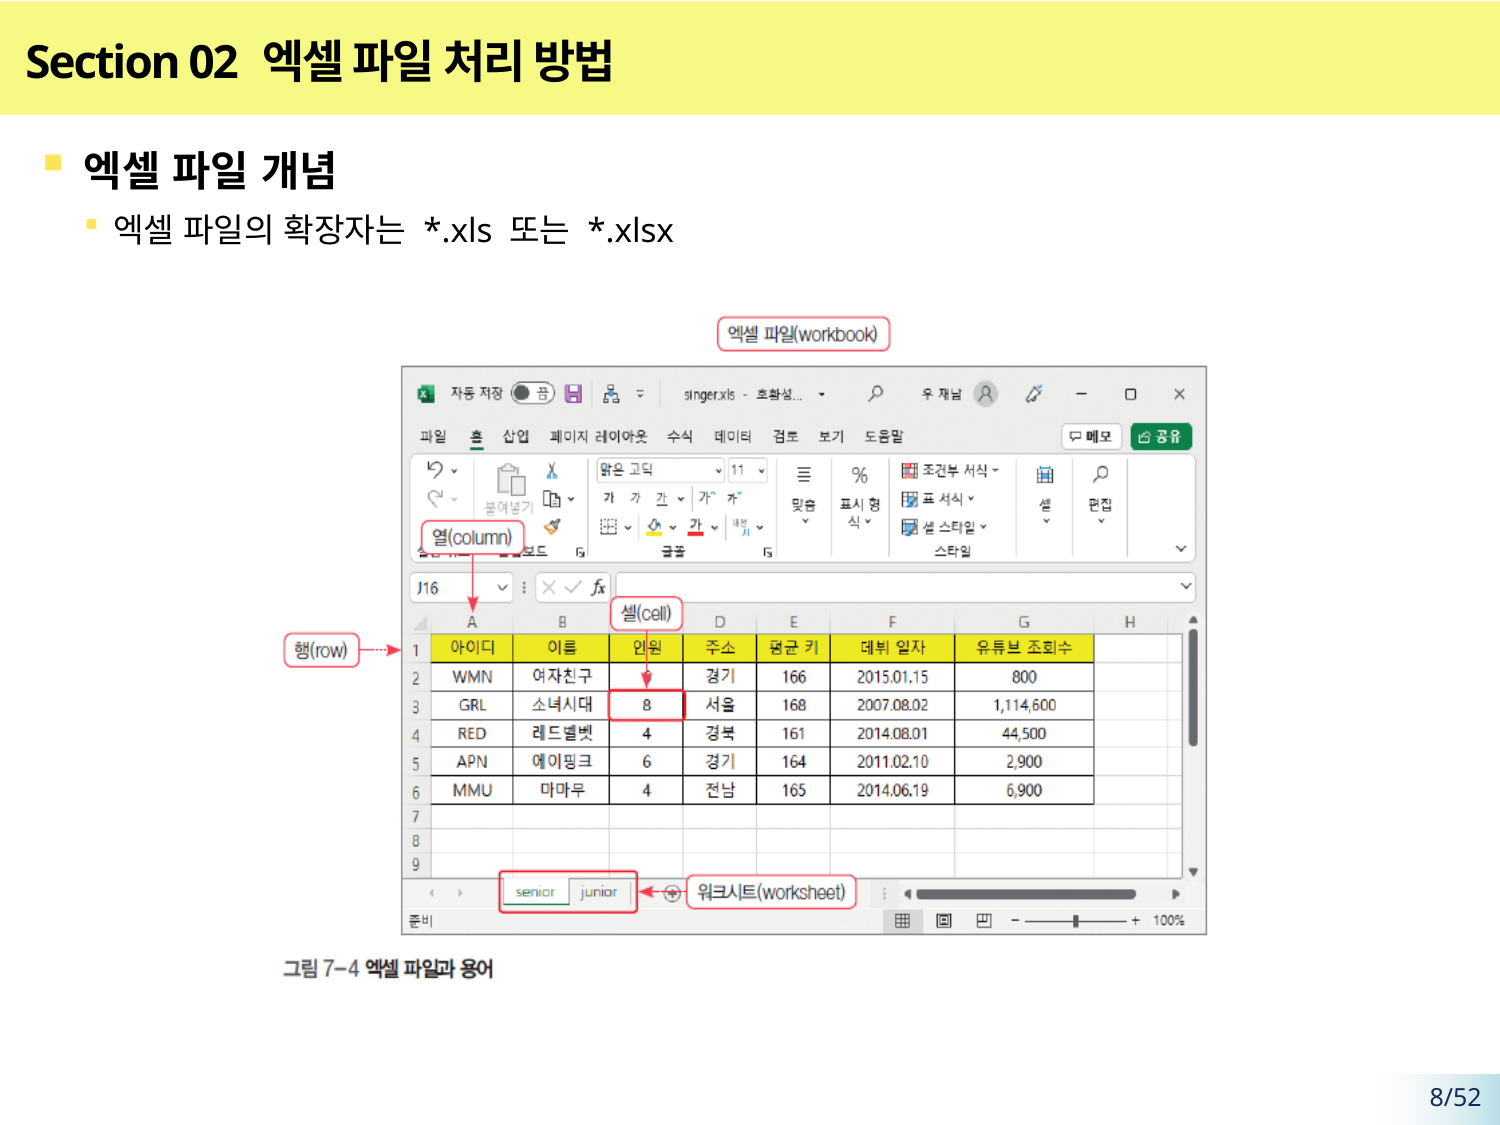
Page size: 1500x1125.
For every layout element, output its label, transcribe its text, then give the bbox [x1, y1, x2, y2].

list 엑셀 파일 개념 엑셀 파일의 확장자는 *.xls 또는 *.xlsx [10, 126, 1481, 1057]
title Section 02 엑셀 파일 처리 방법 [10, 21, 1288, 99]
picture [262, 303, 1238, 994]
